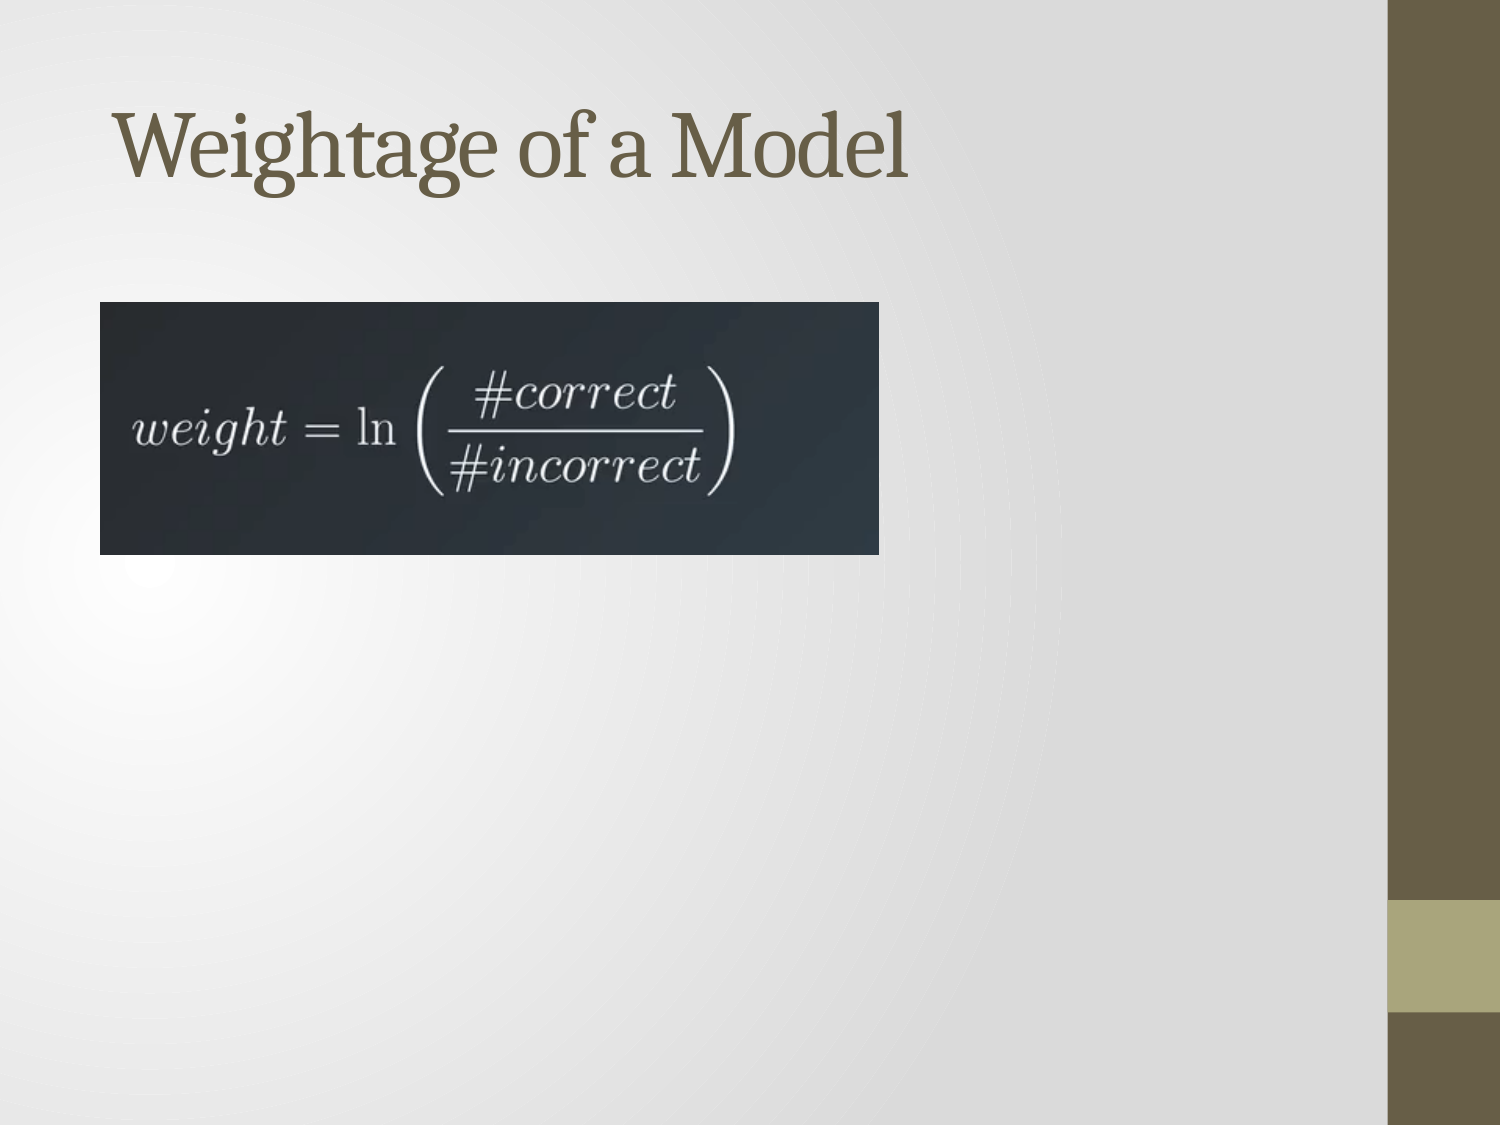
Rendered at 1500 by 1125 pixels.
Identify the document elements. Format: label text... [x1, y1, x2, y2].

picture [99, 302, 879, 555]
title Weightage of a Model [75, 45, 1325, 233]
list [75, 262, 1325, 1050]
